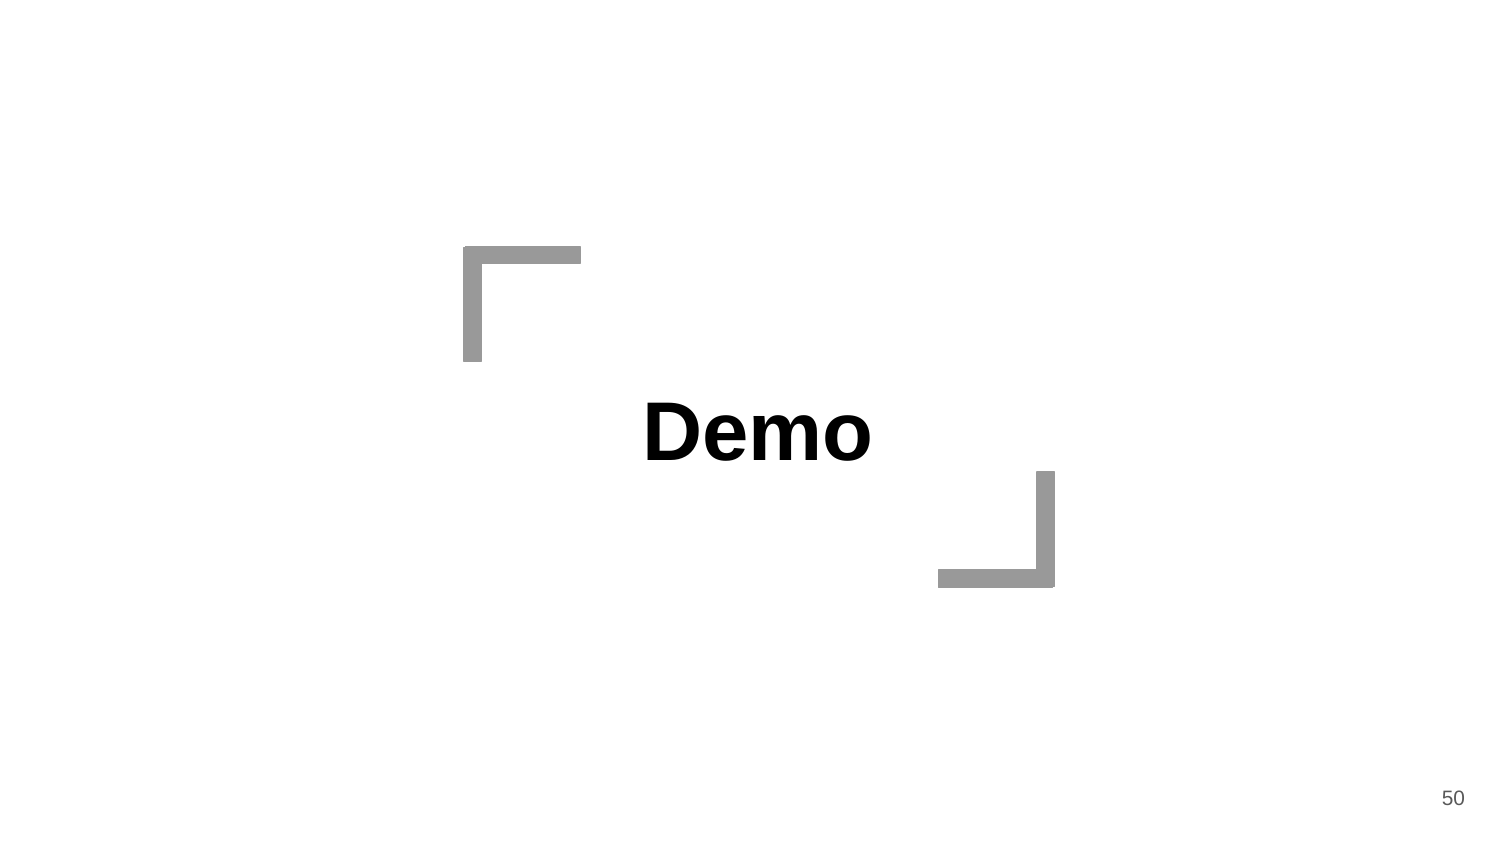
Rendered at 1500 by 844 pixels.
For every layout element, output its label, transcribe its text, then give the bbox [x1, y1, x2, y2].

text_box Demo [473, 333, 1042, 522]
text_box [938, 471, 1055, 588]
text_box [463, 246, 581, 362]
slide_number 50 [1389, 764, 1480, 830]
